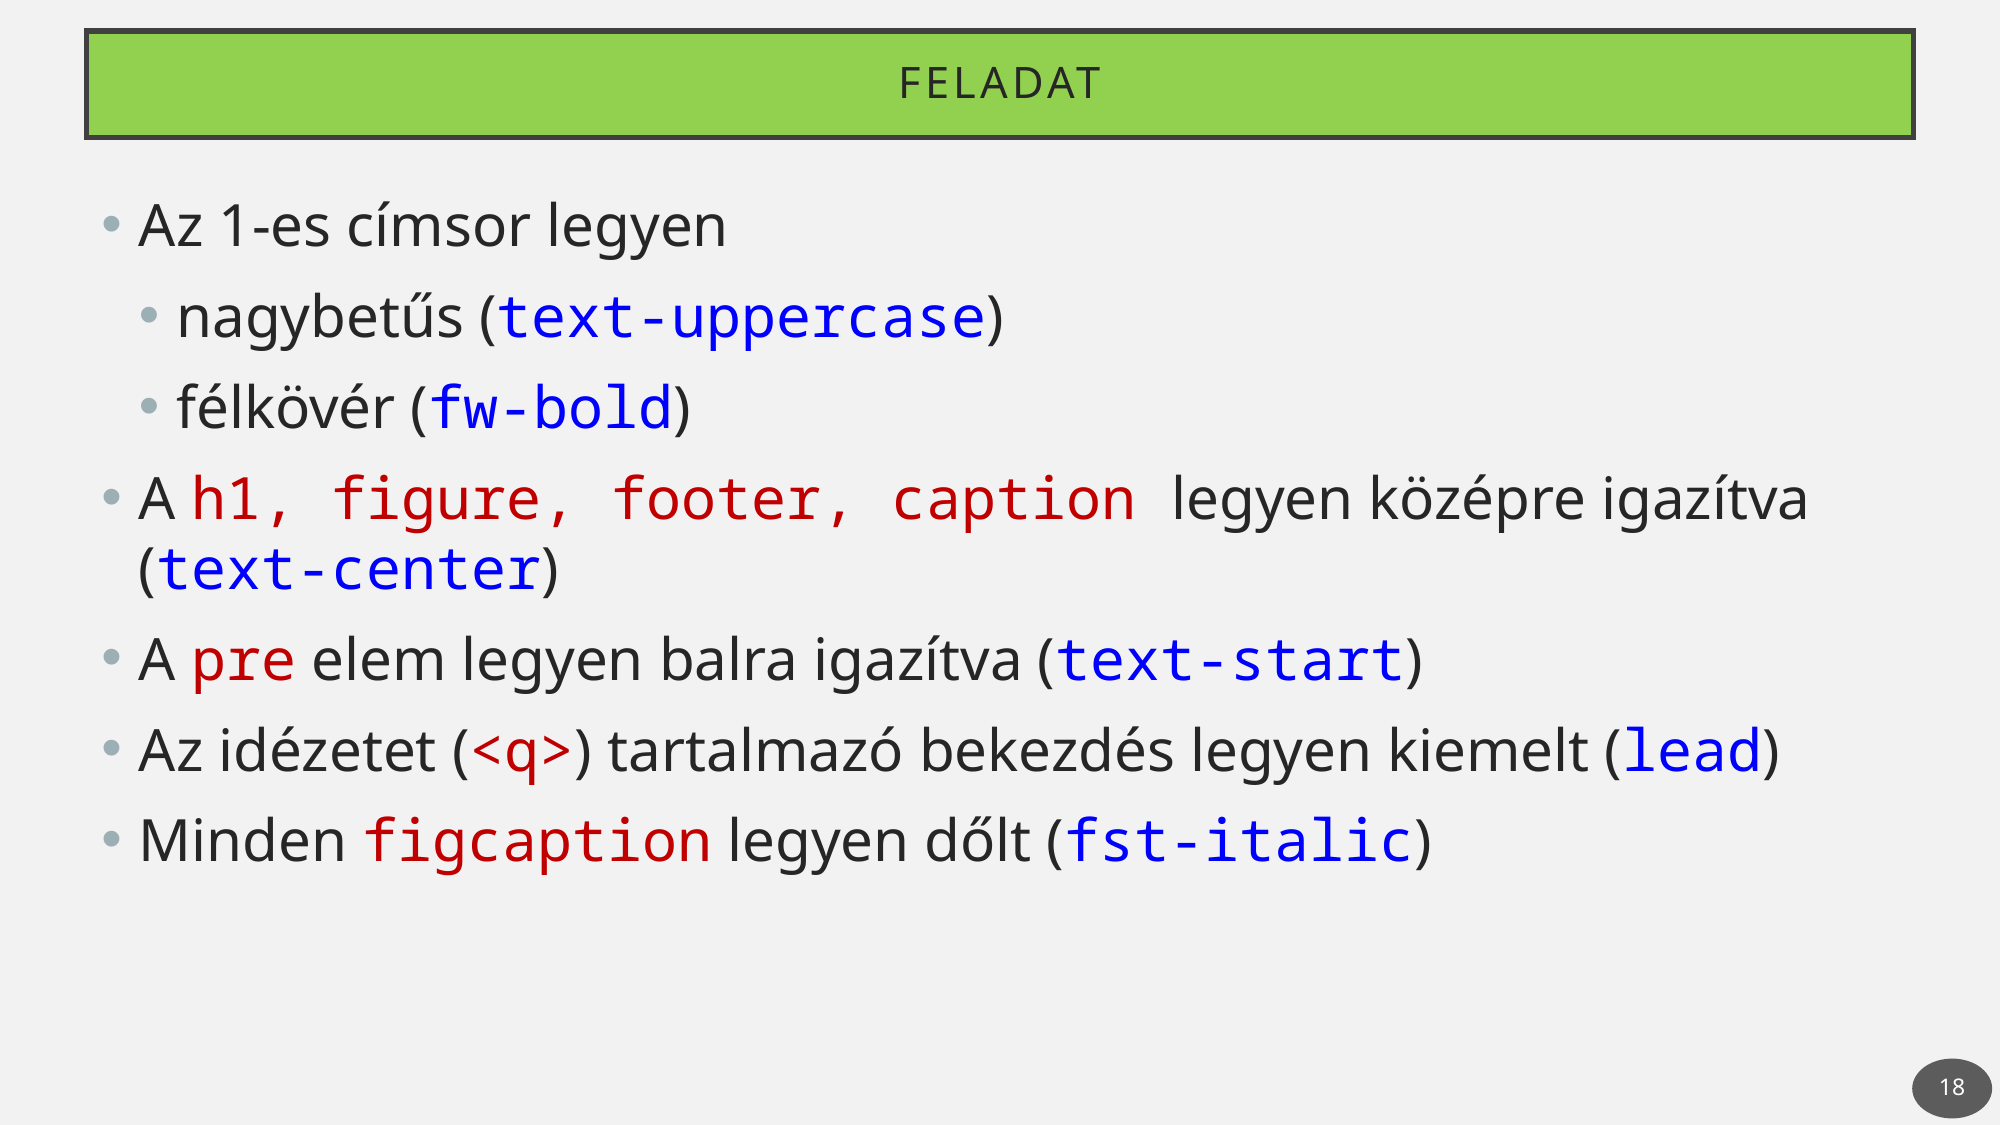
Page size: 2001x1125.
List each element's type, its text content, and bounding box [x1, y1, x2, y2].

slide_number 18 [1912, 1058, 1993, 1119]
title Feladat [84, 28, 1916, 140]
list Az 1-es címsor legyen nagybetűs (text-uppercase) félkövér (fw-bold) A h1, figure, footer, caption legyen középre igazítva (text-center) A pre elem legyen balra igazítva (text-start) Az idézetet (<q>) tartalmazó bekezdés legyen kiemelt (lead) Minden figcaption legyen dőlt (fst-italic) [86, 181, 1913, 1047]
